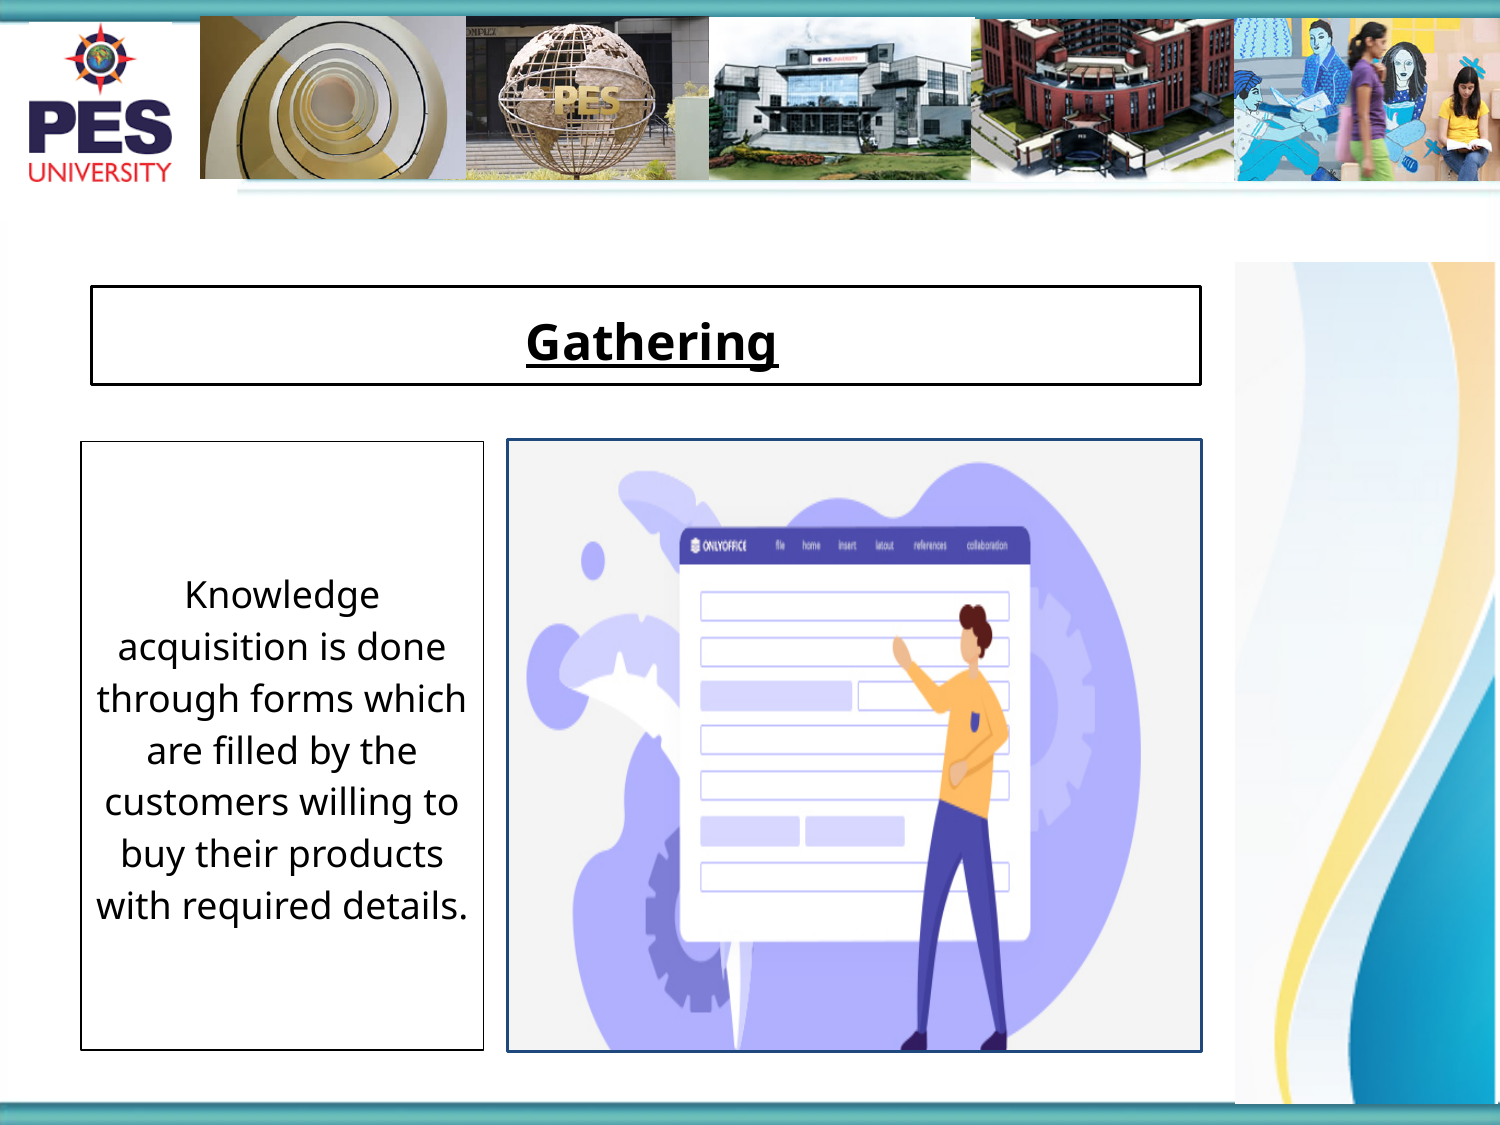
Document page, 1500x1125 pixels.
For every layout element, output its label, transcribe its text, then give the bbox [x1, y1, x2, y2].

picture [0, 0, 1500, 1125]
text_box Gathering [91, 286, 1201, 385]
text_box Knowledge acquisition is done through forms which are filled by the customers willing to buy their products with required details. [80, 441, 484, 1051]
